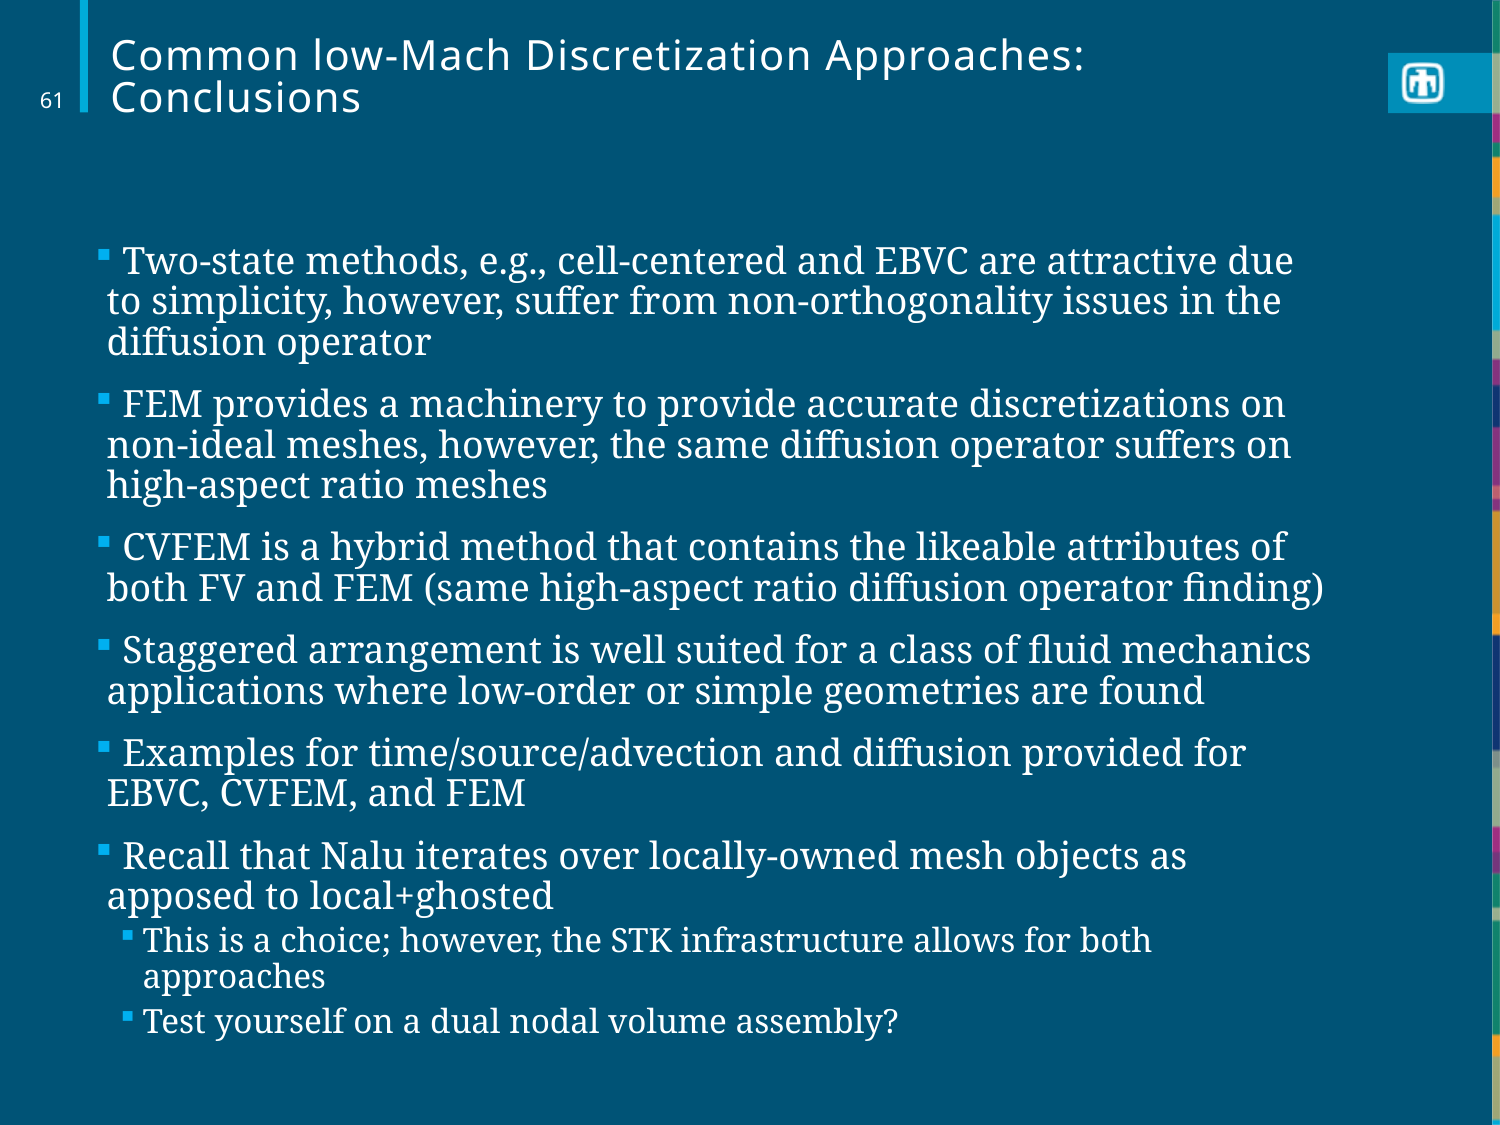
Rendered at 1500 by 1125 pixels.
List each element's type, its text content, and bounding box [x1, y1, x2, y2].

picture [1493, 330, 1499, 1120]
list Two-state methods, e.g., cell-centered and EBVC are attractive due to simplicity, however, suffer from non-orthogonality issues in the diffusion operator FEM provides a machinery to provide accurate discretizations on non-ideal meshes, however, the same diffusion operator suffers on high-aspect ratio meshes CVFEM is a hybrid method that contains the likeable attributes of both FV and FEM (same high-aspect ratio diffusion operator finding) Staggered arrangement is well suited for a class of fluid mechanics applications where low-order or simple geometries are found Examples for time/source/advection and diffusion provided for EBVC, CVFEM, and FEM Recall that Nalu iterates over locally-owned mesh objects as apposed to local+ghosted This is a choice; however, the STK infrastructure allows for both approaches Test yourself on a dual nodal volume assembly? [95, 234, 1333, 1067]
slide_number 61 [7, 71, 80, 132]
picture [1402, 63, 1444, 103]
title Common low-Mach Discretization Approaches: Conclusions [95, 35, 1333, 129]
picture [1493, 1, 1499, 215]
